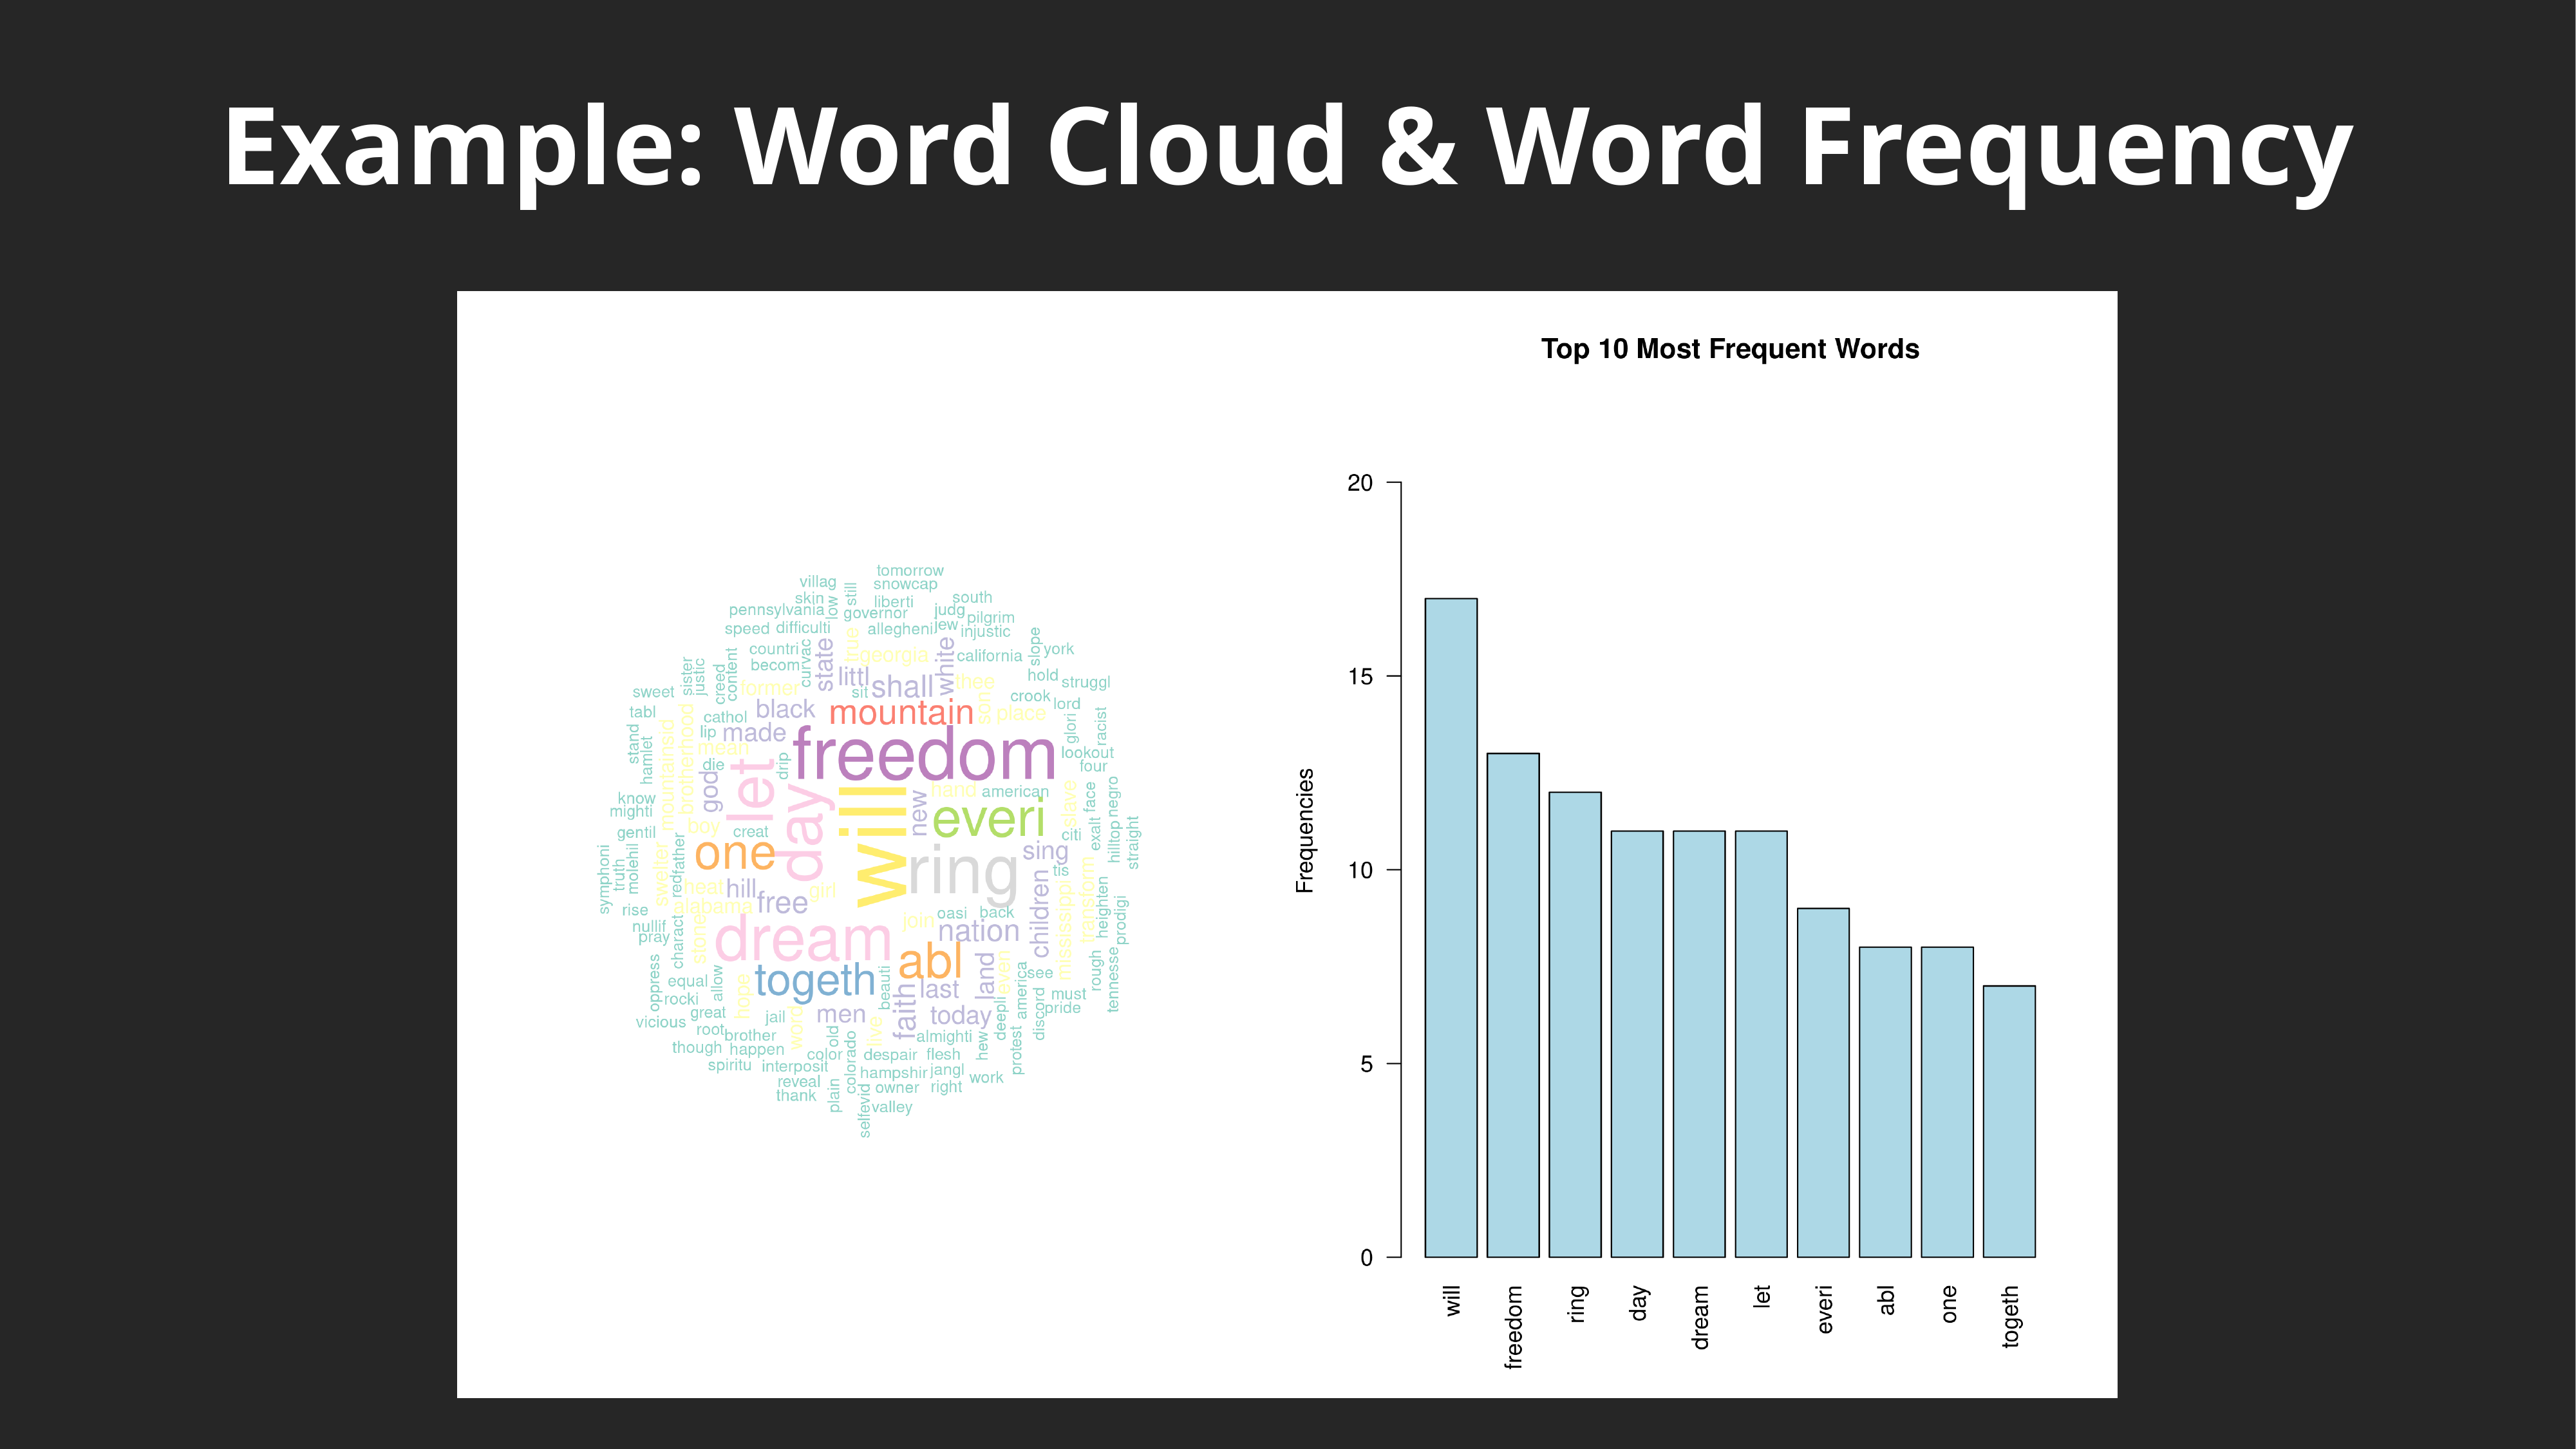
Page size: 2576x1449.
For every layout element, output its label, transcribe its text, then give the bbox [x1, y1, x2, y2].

title Example: Word Cloud & Word Frequency [8, 72, 2567, 314]
picture [457, 290, 2118, 1398]
